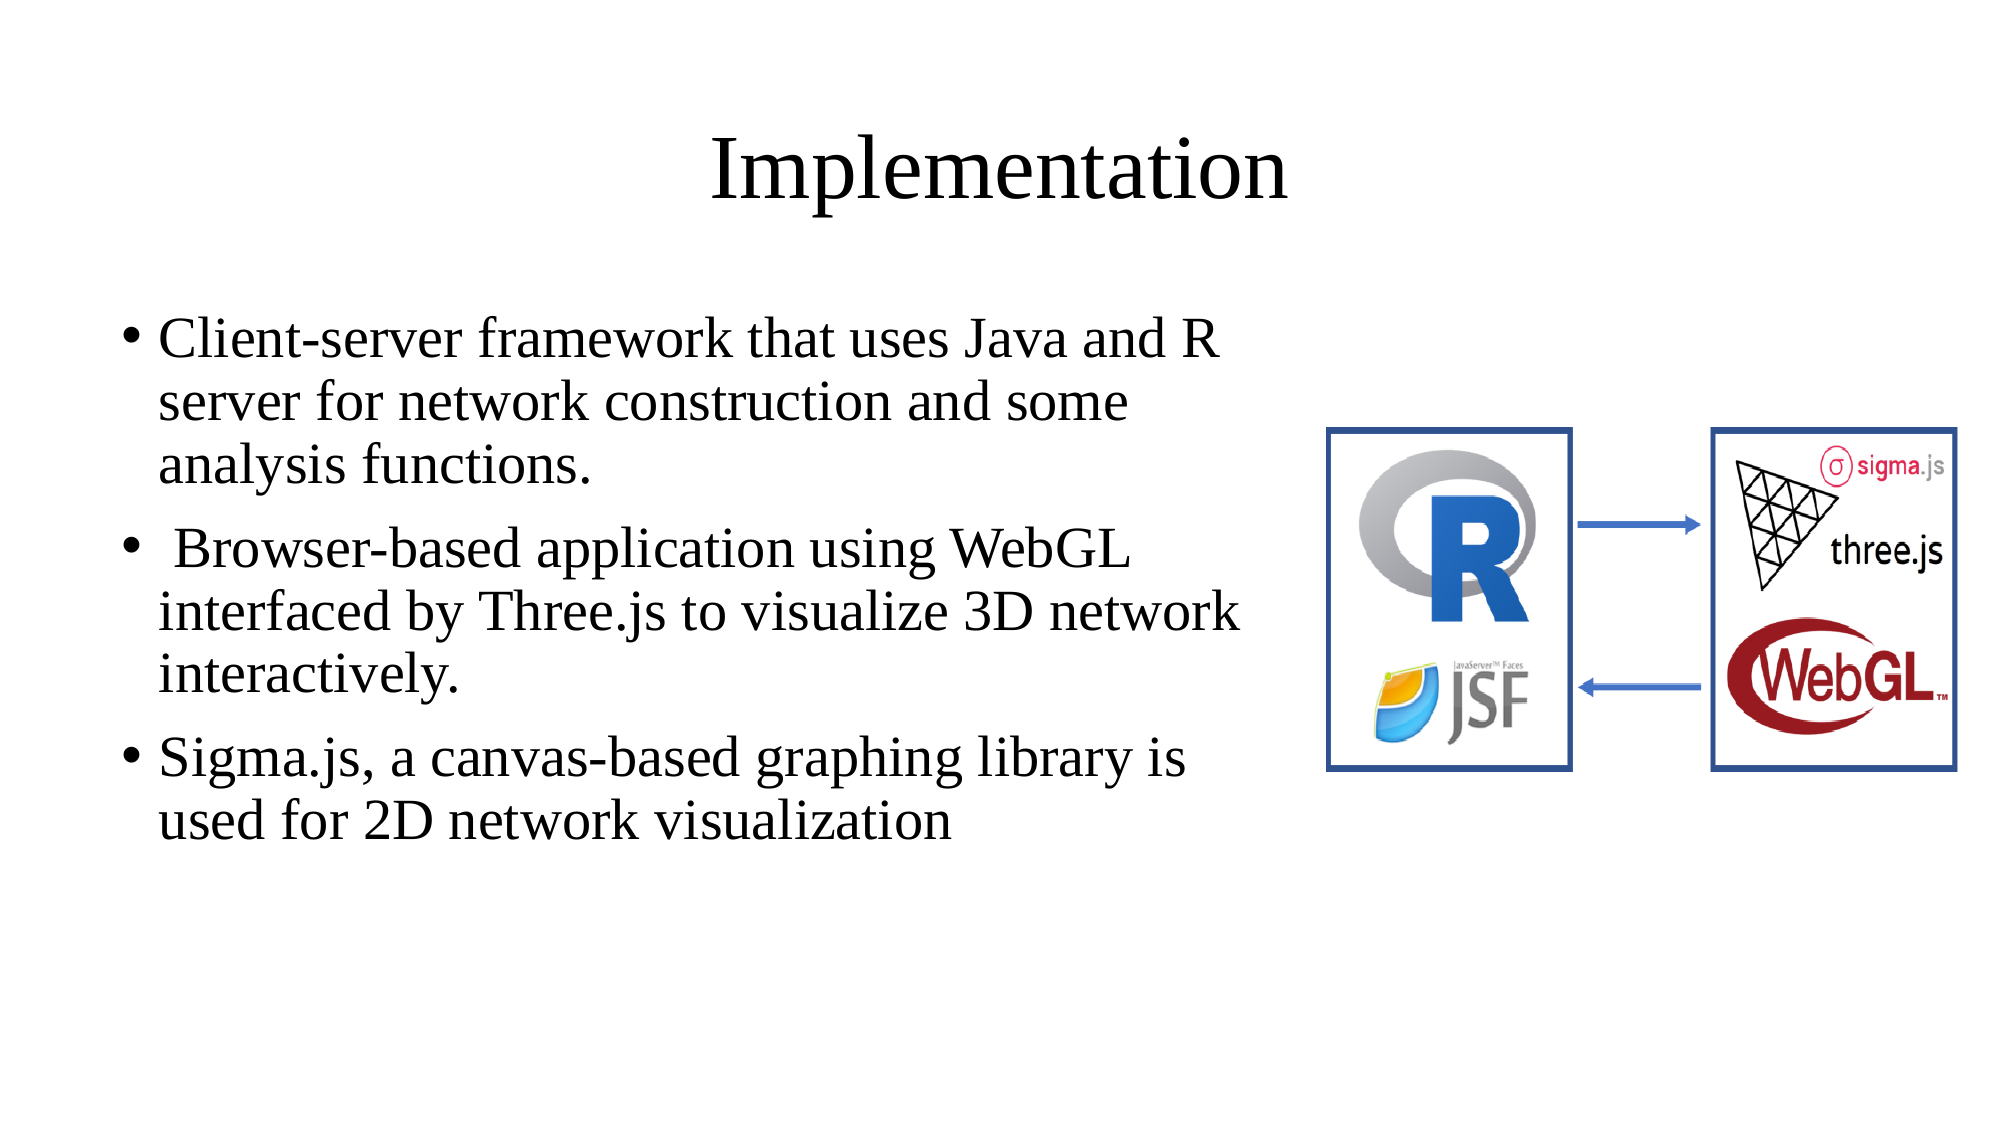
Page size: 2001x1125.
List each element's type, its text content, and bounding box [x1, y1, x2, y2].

list Client-server framework that uses Java and R server for network construction and some analysis functions. Browser-based application using WebGL interfaced by Three.js to visualize 3D network interactively. Sigma.js, a canvas-based graphing library is used for 2D network visualization [106, 299, 1283, 1014]
picture [1318, 299, 1961, 891]
title Implementation [137, 59, 1863, 278]
